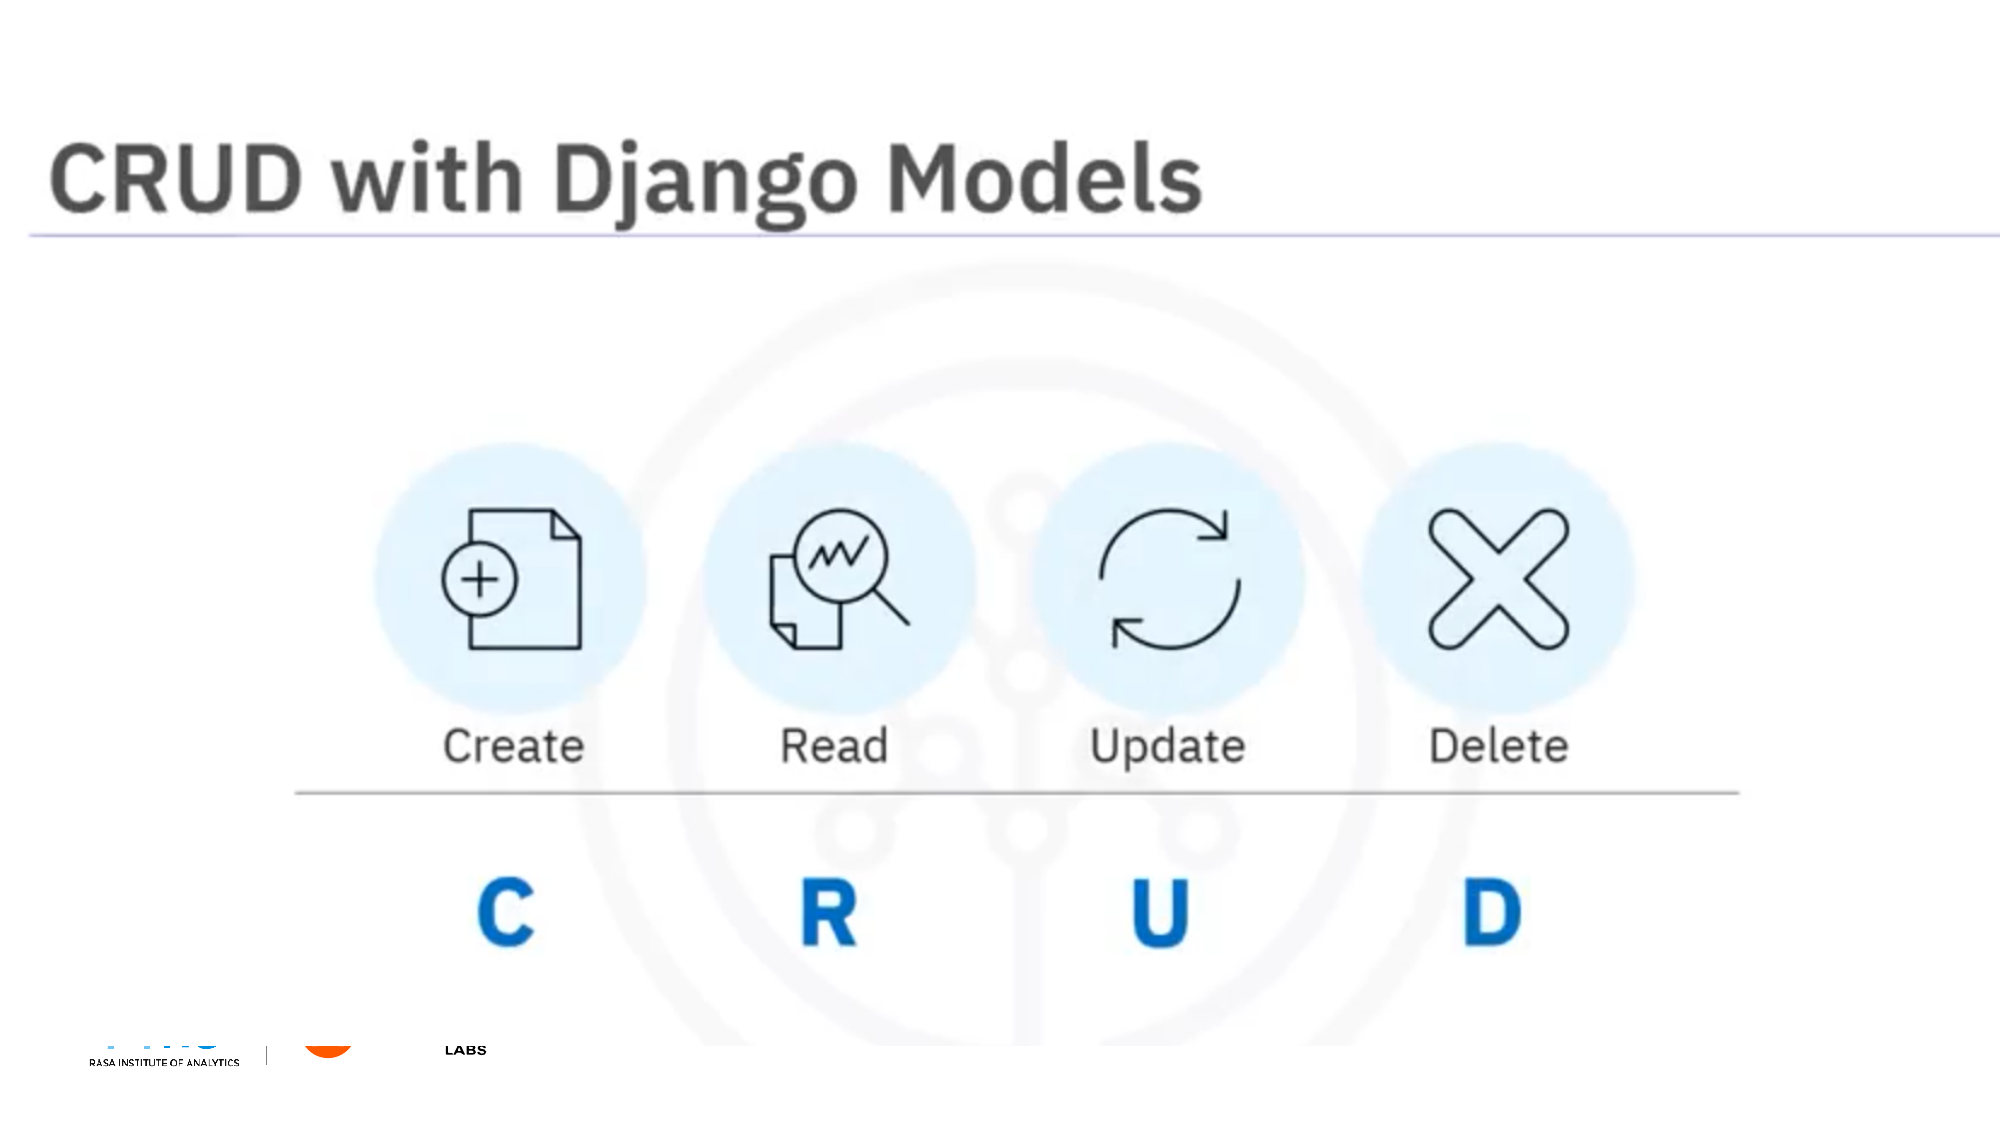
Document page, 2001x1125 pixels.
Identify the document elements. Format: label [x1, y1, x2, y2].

picture [0, 78, 2000, 1078]
